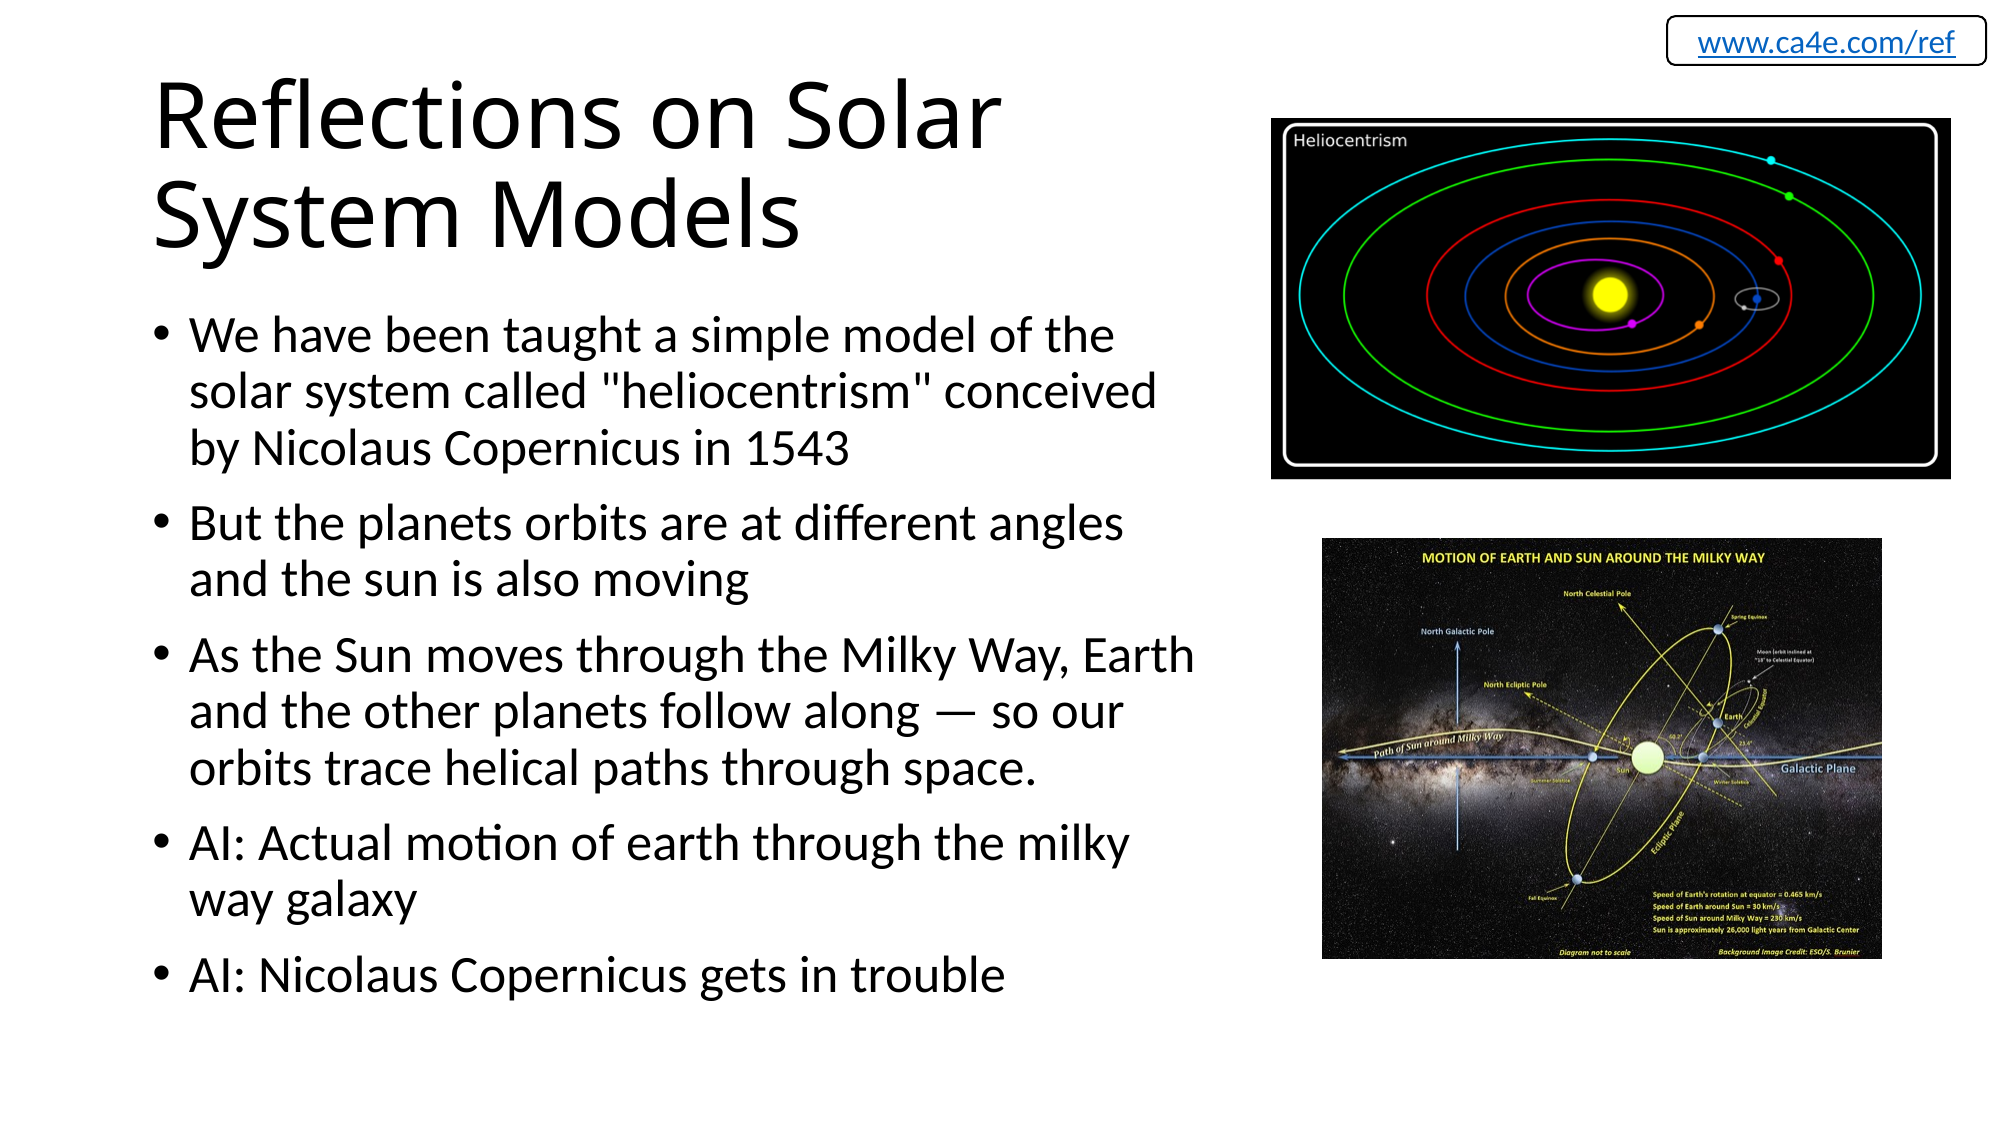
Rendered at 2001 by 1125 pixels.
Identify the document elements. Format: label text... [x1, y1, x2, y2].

title Reflections on Solar System Models [137, 59, 1271, 278]
picture [1322, 538, 1882, 959]
list We have been taught a simple model of the solar system called "heliocentrism" conceived by Nicolaus Copernicus in 1543 But the planets orbits are at different angles and the sun is also moving As the Sun moves through the Milky Way, Earth and the other planets follow along — so our orbits trace helical paths through space. AI: Actual motion of earth through the milky way galaxy AI: Nicolaus Copernicus gets in trouble [137, 299, 1215, 1014]
picture [1270, 118, 1951, 481]
text_box www.ca4e.com/ref [1666, 15, 1988, 66]
